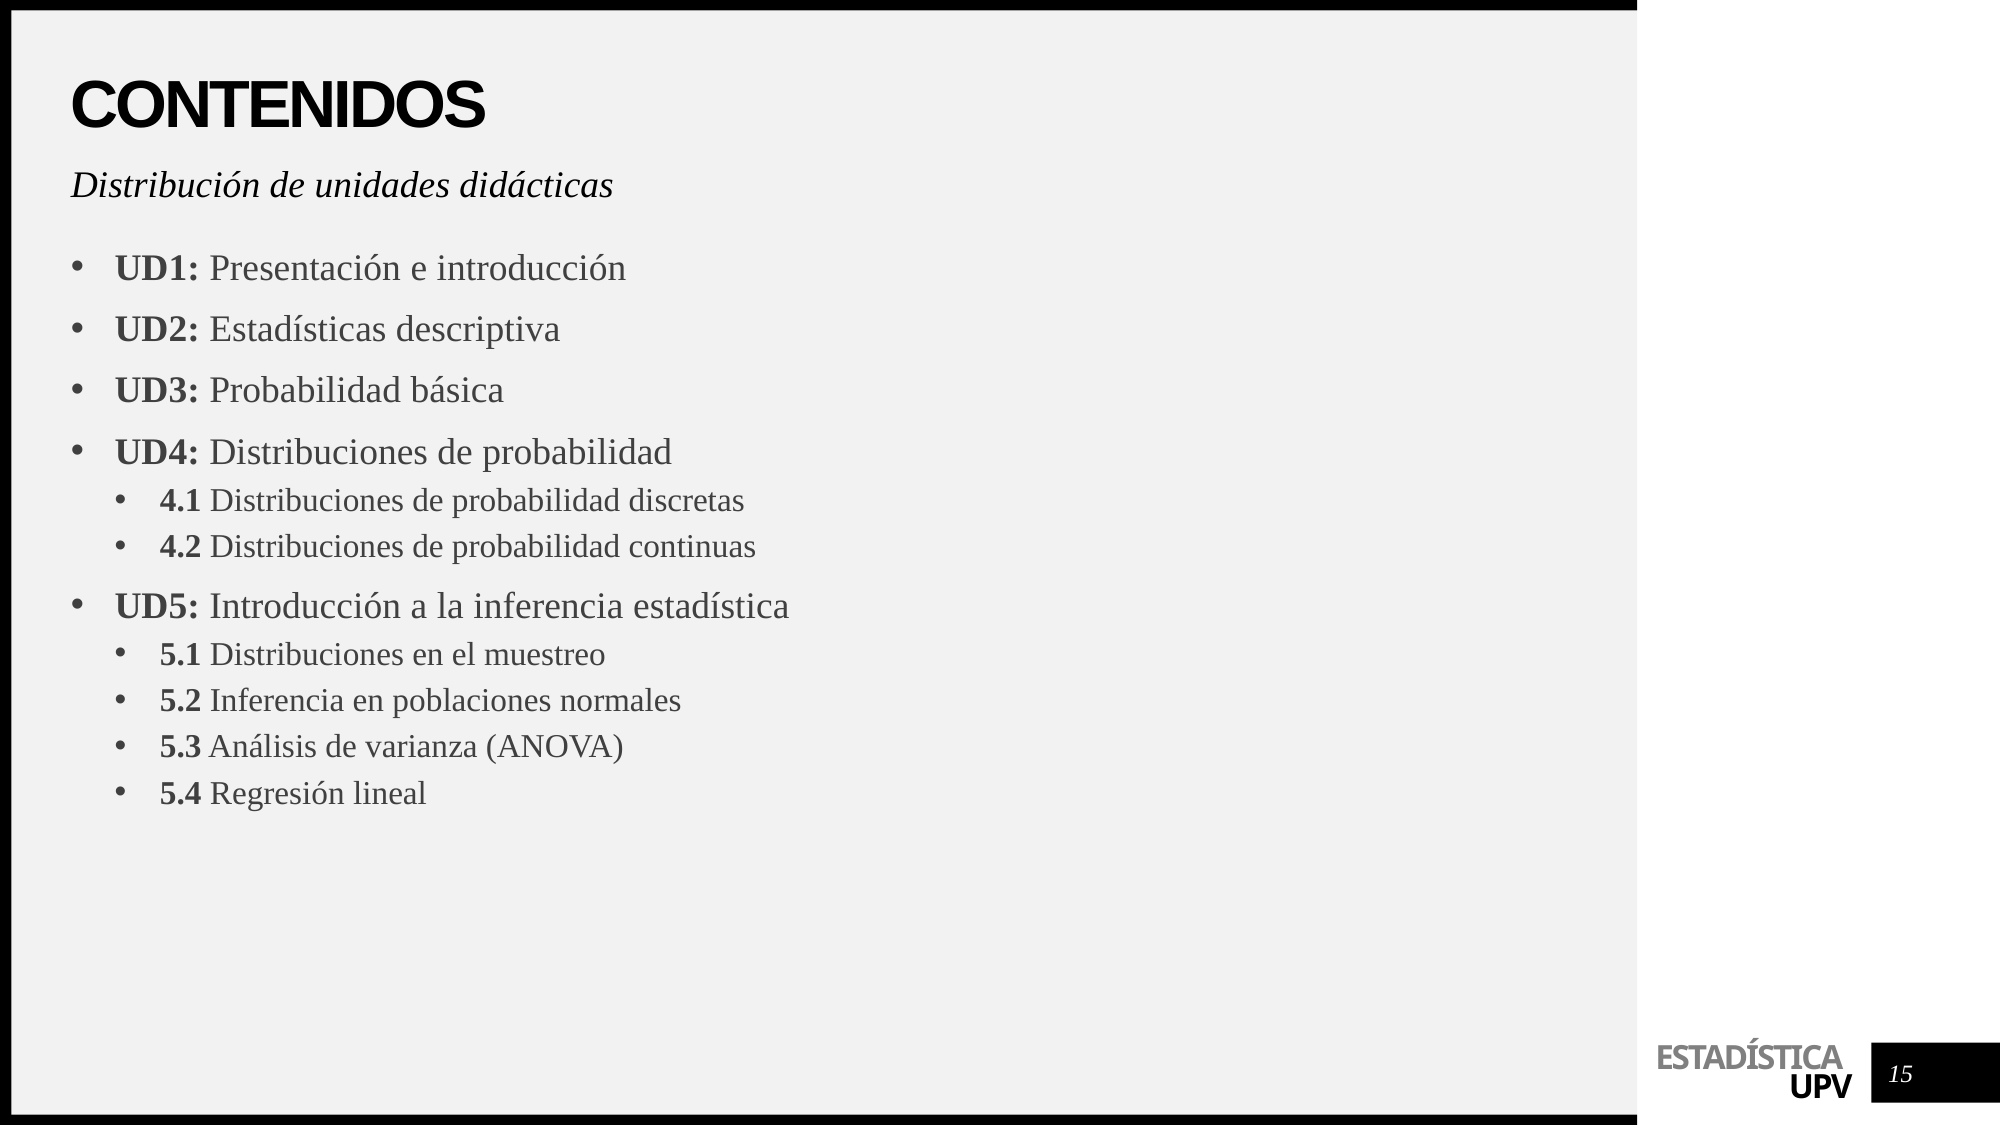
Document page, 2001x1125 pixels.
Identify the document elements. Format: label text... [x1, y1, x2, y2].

list UD1: Presentación e introducción UD2: Estadísticas descriptiva UD3: Probabilidad básica UD4: Distribuciones de probabilidad 4.1 Distribuciones de probabilidad discretas 4.2 Distribuciones de probabilidad continuas UD5: Introducción a la inferencia estadística 5.1 Distribuciones en el muestreo 5.2 Inferencia en poblaciones normales 5.3 Análisis de varianza (ANOVA) 5.4 Regresión lineal [70, 248, 1580, 1016]
title CONTENIDOS [70, 70, 1580, 142]
list Distribución de unidades didácticas [70, 165, 1580, 225]
slide_number 15 [1877, 1050, 1924, 1096]
